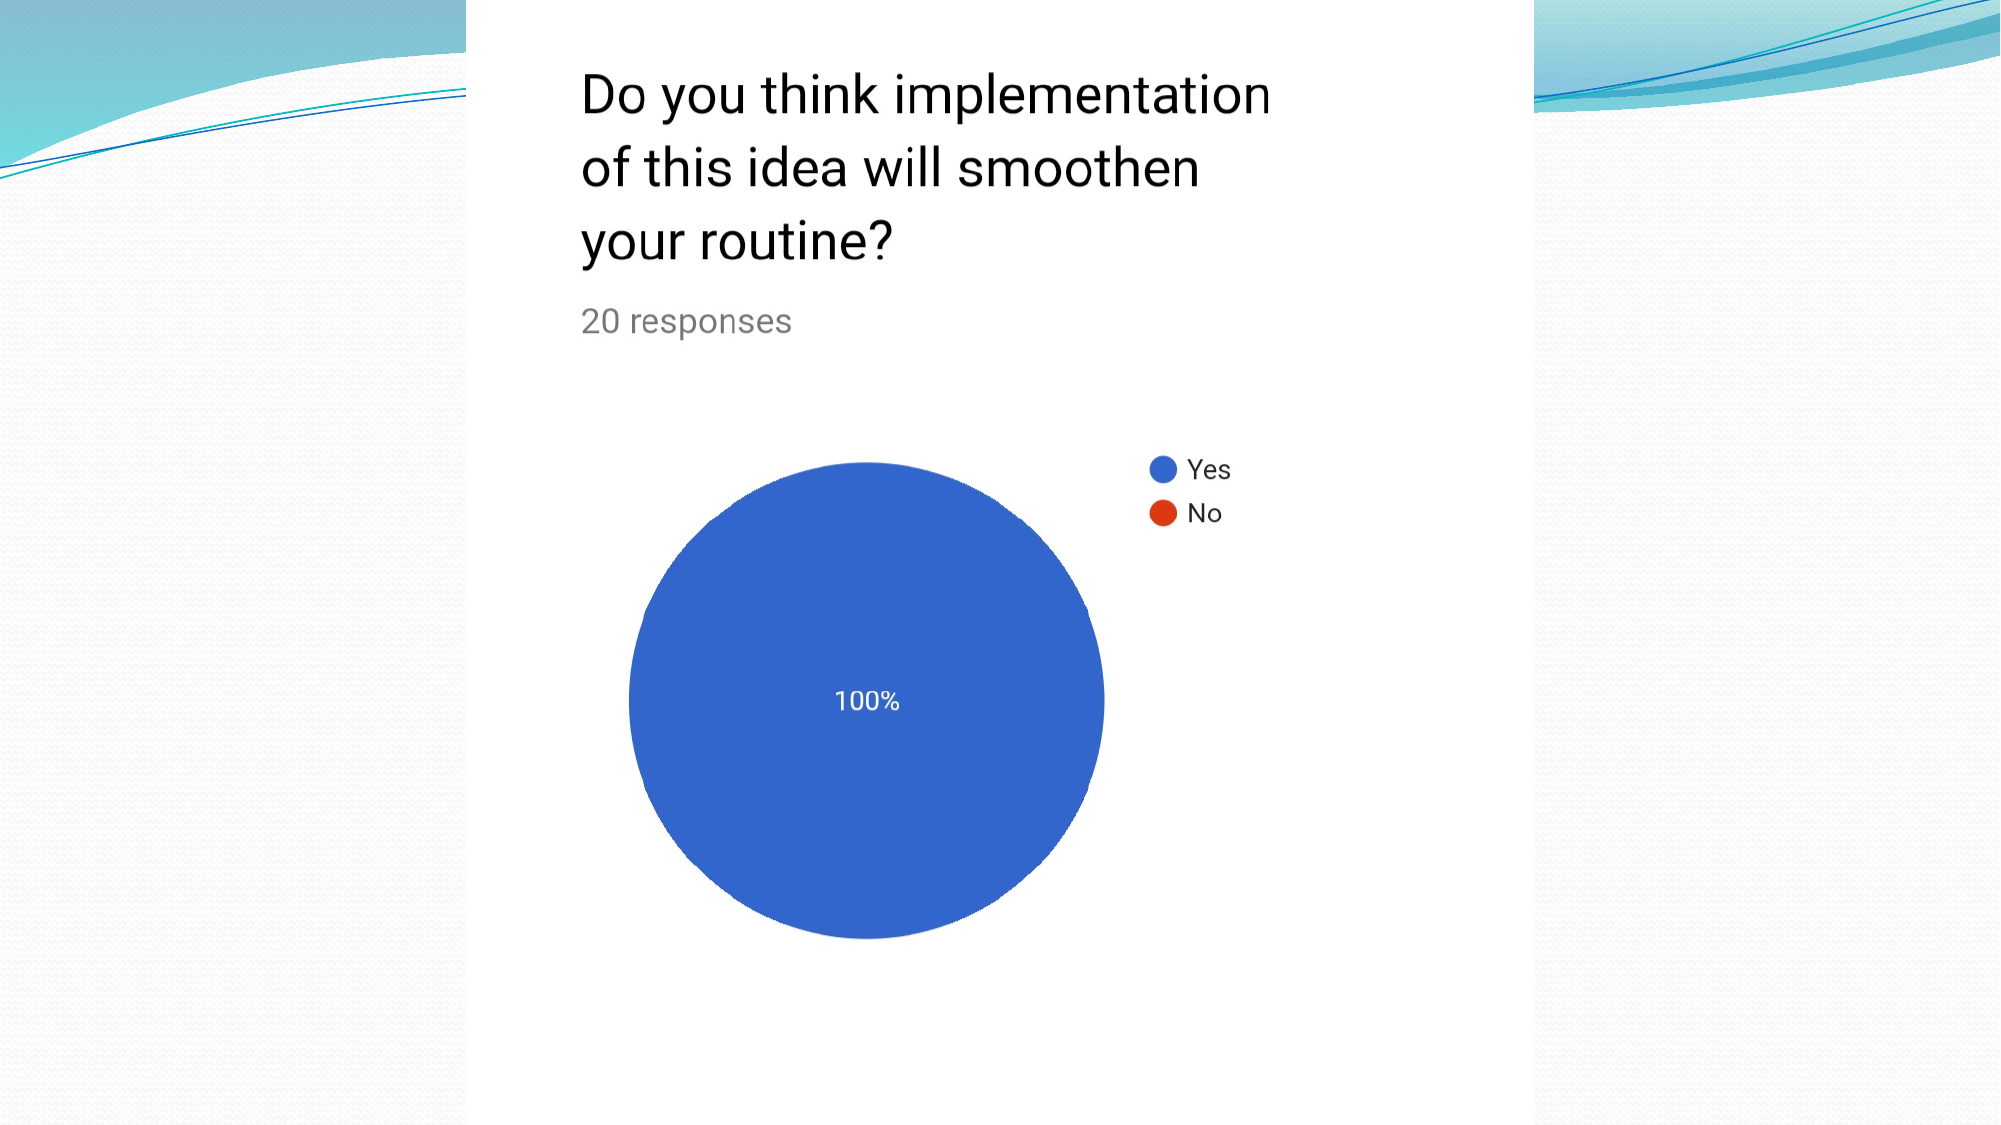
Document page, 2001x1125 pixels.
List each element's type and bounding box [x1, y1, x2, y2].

picture [466, 0, 1534, 1125]
